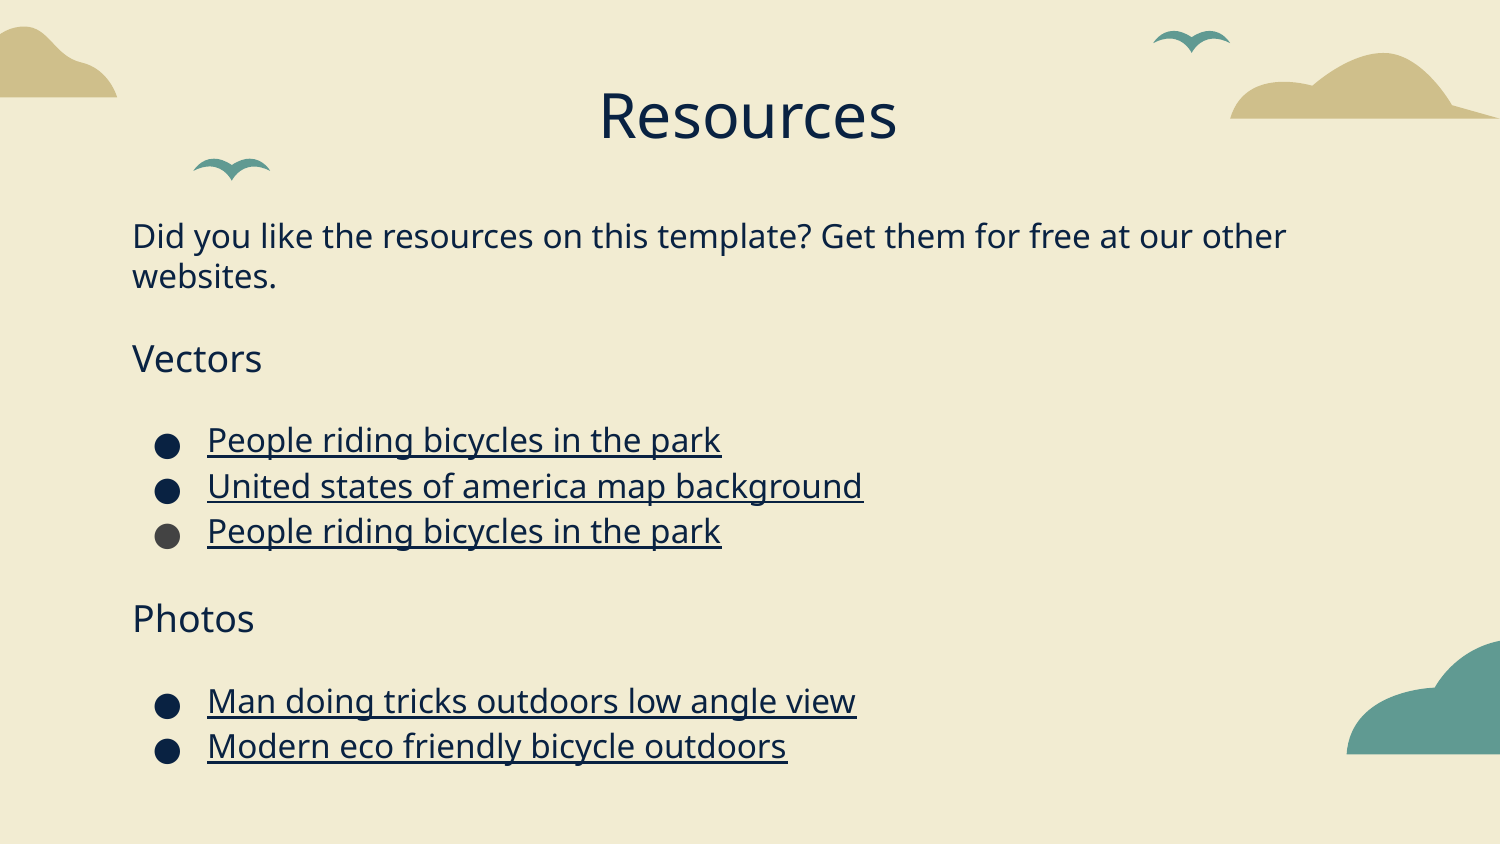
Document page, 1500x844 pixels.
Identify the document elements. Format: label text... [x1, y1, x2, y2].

title Resources [116, 61, 1380, 140]
list Did you like the resources on this template? Get them for free at our other websites. Vectors People riding bicycles in the park United states of america map background People riding bicycles in the park Photos Man doing tricks outdoors low angle view Modern eco friendly bicycle outdoors [116, 200, 1380, 766]
